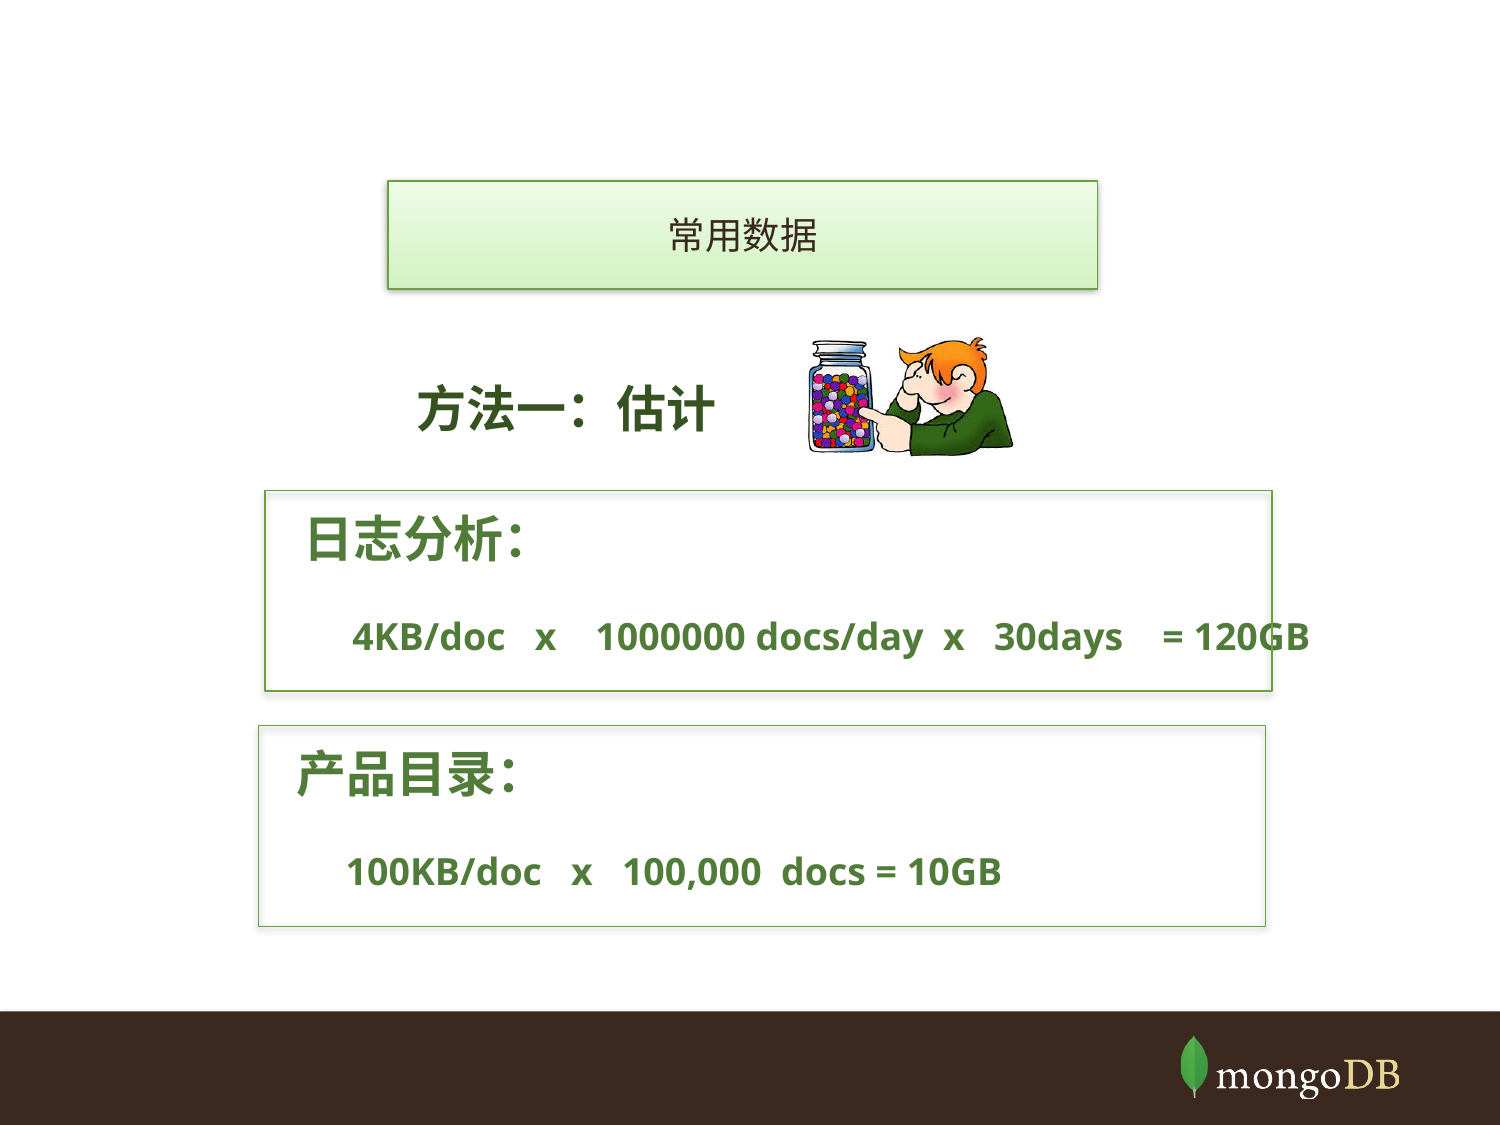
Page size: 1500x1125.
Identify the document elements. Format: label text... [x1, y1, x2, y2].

text_box 方法一：估计 [401, 370, 751, 446]
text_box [258, 725, 1439, 927]
picture [796, 330, 1017, 466]
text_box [264, 490, 1446, 748]
text_box 常用数据 [387, 180, 1098, 290]
